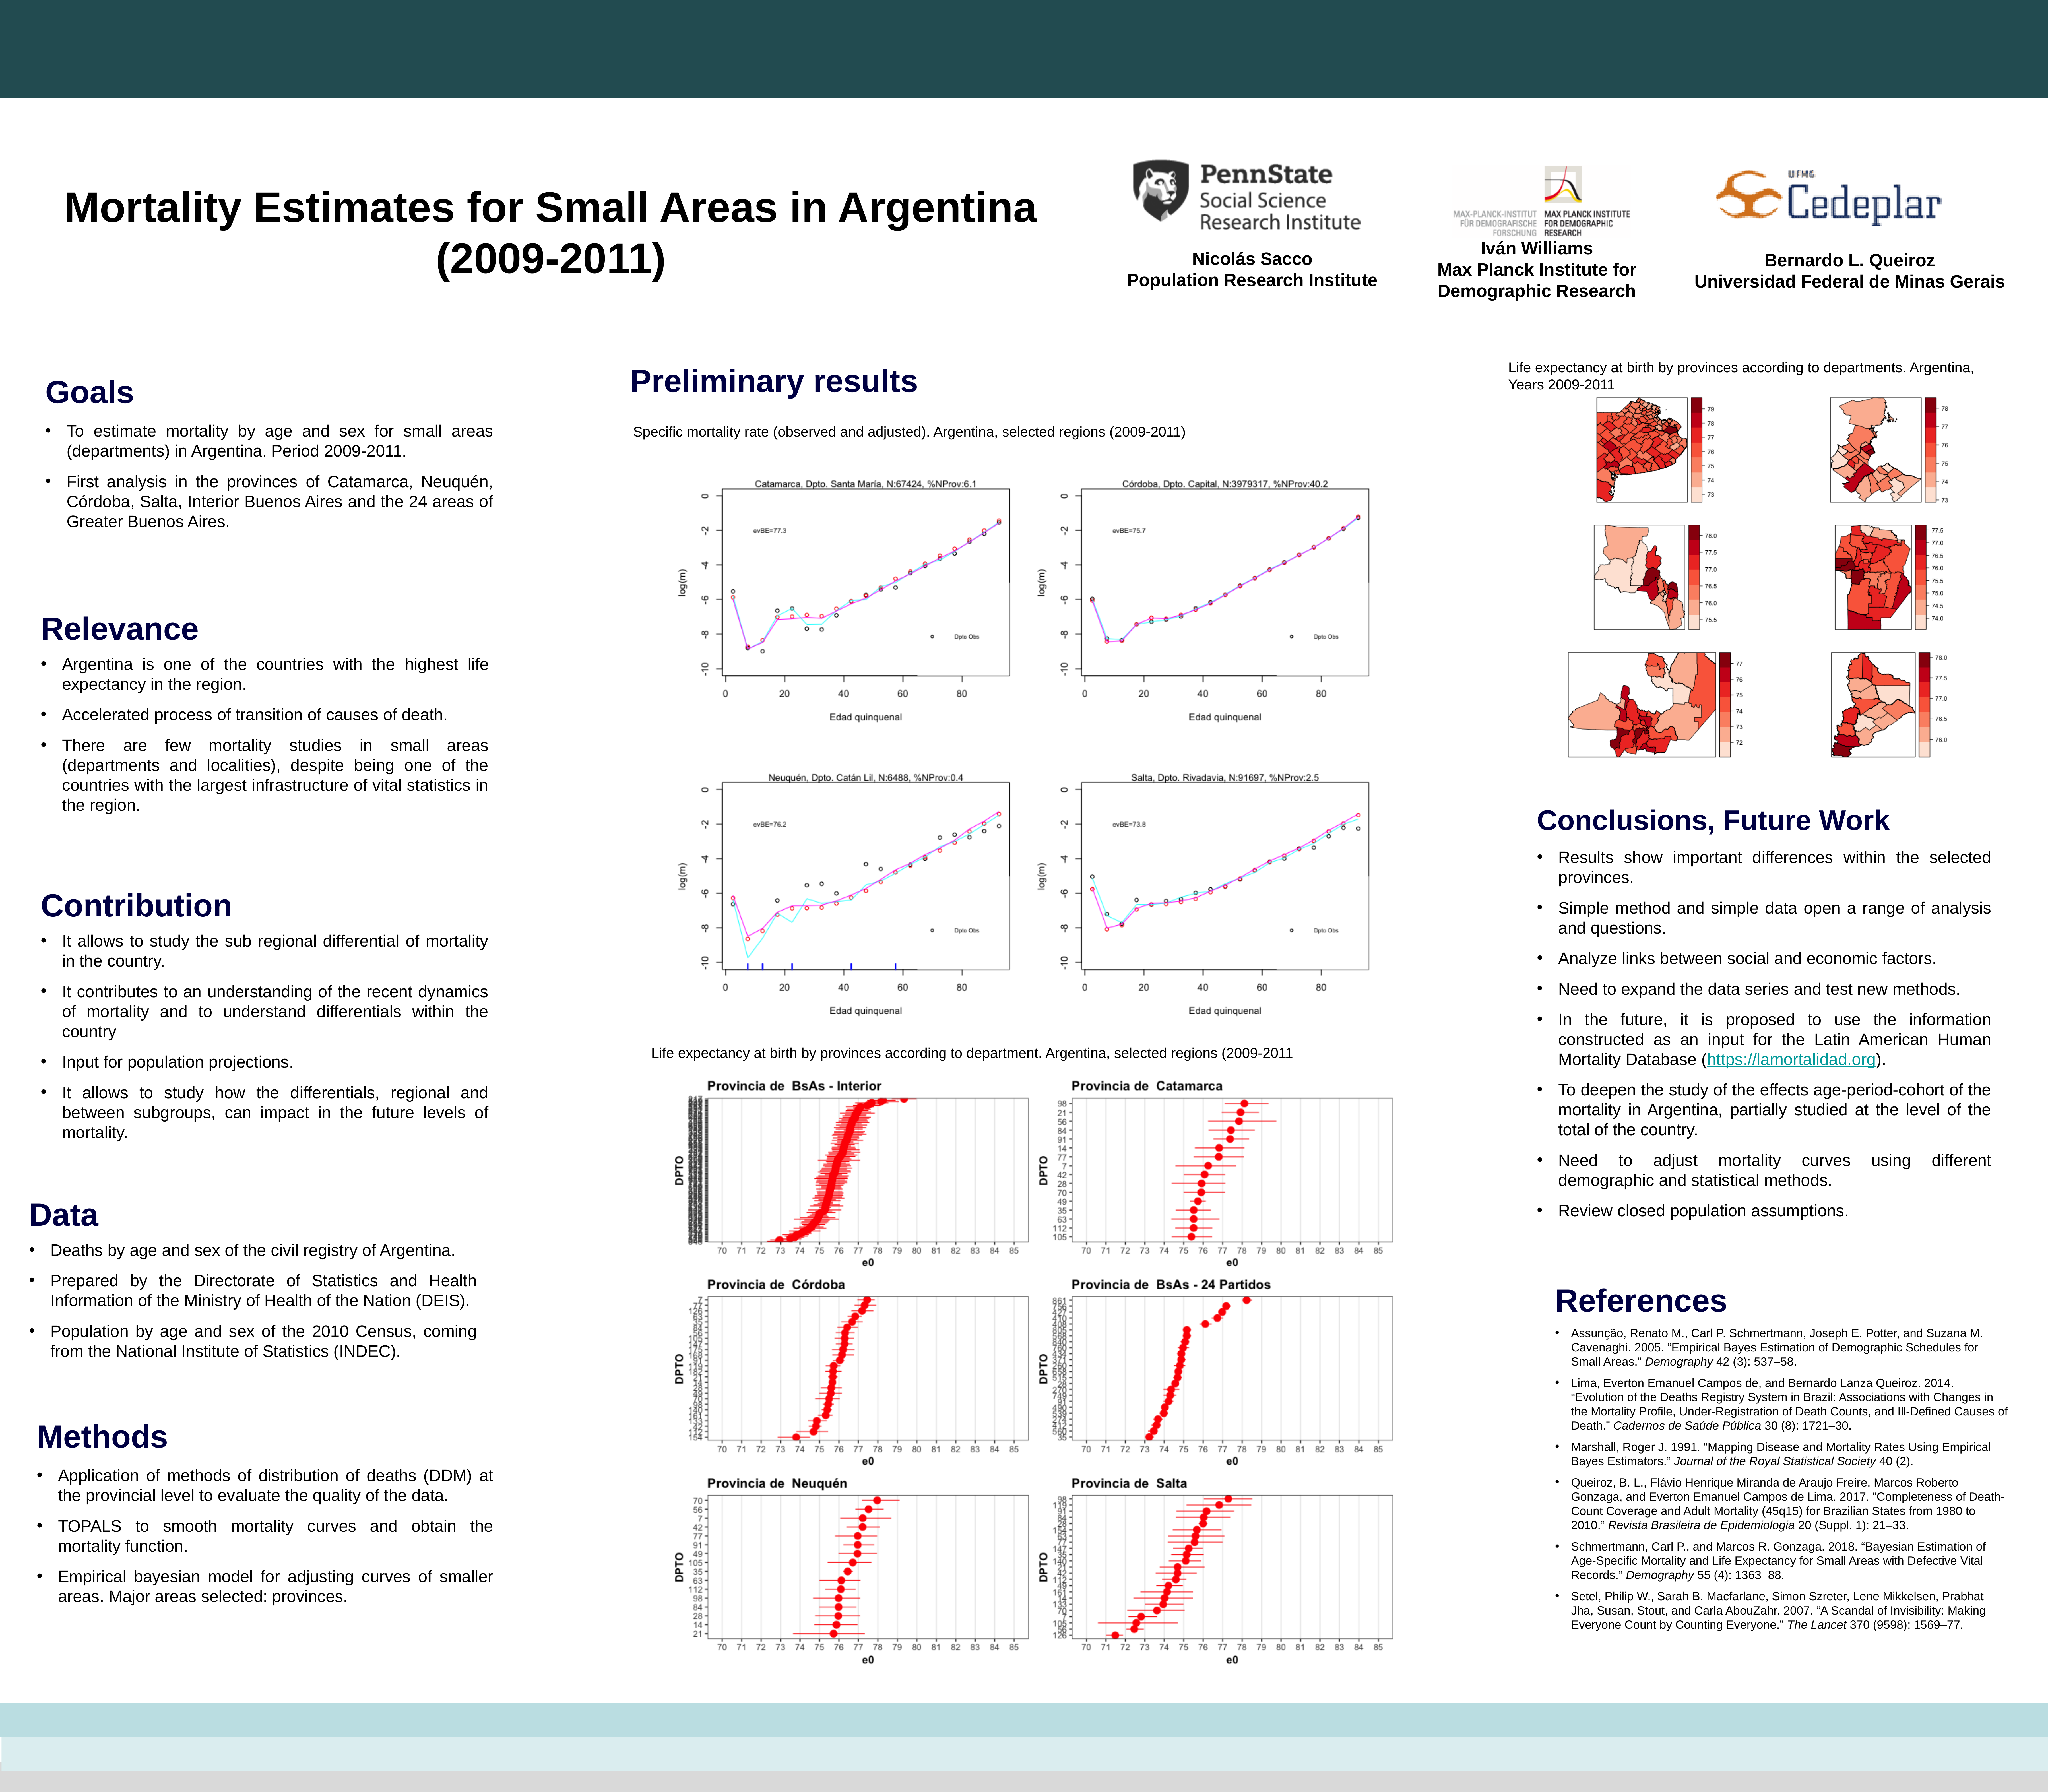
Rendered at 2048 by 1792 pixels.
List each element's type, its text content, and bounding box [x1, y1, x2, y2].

text_box [0, 0, 2048, 32]
text_box Goals To estimate mortality by age and sex for small areas (departments) in Argentina. Period 2009-2011. First analysis in the provinces of Catamarca, Neuquén, Córdoba, Salta, Interior Buenos Aires and the 24 areas of Greater Buenos Aires. [41, 369, 498, 533]
picture [670, 1076, 1399, 1671]
title Mortality Estimates for Small Areas in Argentina (2009-2011) [24, 111, 1089, 350]
text_box [0, 1762, 2048, 1792]
text_box [1, 1737, 2048, 1771]
text_box Relevance Argentina is one of the countries with the highest life expectancy in the region. Accelerated process of transition of causes of death. There are few mortality studies in small areas (departments and localities), despite being one of the countries with the largest infrastructure of vital statistics in the region. [36, 606, 494, 816]
picture [1716, 170, 1942, 226]
text_box Bernardo L. Queiroz Universidad Federal de Minas Gerais [1647, 222, 2048, 318]
text_box Data Deaths by age and sex of the civil registry of Argentina. Prepared by the Directorate of Statistics and Health Information of the Ministry of Health of the Nation (DEIS). Population by age and sex of the 2010 Census, coming from the National Institute of Statistics (INDEC). [24, 1192, 482, 1362]
text_box Specific mortality rate (observed and adjusted). Argentina, selected regions (2009-2011) [629, 420, 1191, 442]
text_box [0, 1703, 2048, 1737]
text_box Contribution It allows to study the sub regional differential of mortality in the country. It contributes to an understanding of the recent dynamics of mortality and to understand differentials within the country Input for population projections. It allows to study how the differentials, regional and between subgroups, can impact in the future levels of mortality. [36, 882, 494, 1144]
picture [1452, 165, 1631, 238]
text_box Preliminary results [626, 358, 1393, 432]
picture [1537, 386, 2005, 769]
text_box Methods Application of methods of distribution of deaths (DDM) at the provincial level to evaluate the quality of the data. TOPALS to smooth mortality curves and obtain the mortality function. Empirical bayesian model for adjusting curves of smaller areas. Major areas selected: provinces. [32, 1413, 498, 1608]
picture [1131, 158, 1361, 231]
text_box [0, 32, 2048, 66]
text_box [0, 66, 2048, 98]
text_box Life expectancy at birth by provinces according to department. Argentina, selected regions (2009-2011 [647, 1042, 1298, 1063]
text_box Life expectancy at birth by provinces according to departments. Argentina, Years 2009-2011 [1504, 356, 2014, 395]
text_box Conclusions, Future Work Results show important differences within the selected provinces. Simple method and simple data open a range of analysis and questions. Analyze links between social and economic factors. Need to expand the data series and test new methods. In the future, it is proposed to use the information constructed as an input for the Latin American Human Mortality Database (https://lamortalidad.org). To deepen the study of the effects age-period-cohort of the mortality in Argentina, partially studied at the level of the total of the country. Need to adjust mortality curves using different demographic and statistical methods. Review closed population assumptions. [1533, 800, 1996, 1222]
picture [675, 441, 1394, 1029]
text_box References Assunção, Renato M., Carl P. Schmertmann, Joseph E. Potter, and Suzana M. Cavenaghi. 2005. “Empirical Bayes Estimation of Demographic Schedules for Small Areas.” Demography 42 (3): 537–58. Lima, Everton Emanuel Campos de, and Bernardo Lanza Queiroz. 2014. “Evolution of the Deaths Registry System in Brazil: Associations with Changes in the Mortality Profile, Under-Registration of Death Counts, and Ill-Defined Causes of Death.” Cadernos de Saúde Pública 30 (8): 1721–30. Marshall, Roger J. 1991. “Mapping Disease and Mortality Rates Using Empirical Bayes Estimators.” Journal of the Royal Statistical Society 40 (2). Queiroz, B. L., Flávio Henrique Miranda de Araujo Freire, Marcos Roberto Gonzaga, and Everton Emanuel Campos de Lima. 2017. “Completeness of Death-Count Coverage and Adult Mortality (45q15) for Brazilian States from 1980 to 2010.” Revista Brasileira de Epidemiologia 20 (Suppl. 1): 21–33. Schmertmann, Carl P., and Marcos R. Gonzaga. 2018. “Bayesian Estimation of Age-Specific Mortality and Life Expectancy for Small Areas with Defective Vital Records.” Demography 55 (4): 1363–88. Setel, Philip W., Sarah B. Macfarlane, Simon Szreter, Lene Mikkelsen, Prabhat Jha, Susan, Stout, and Carla AbouZahr. 2007. “A Scandal of Invisibility: Making Everyone Count by Counting Everyone.” The Lancet 370 (9598): 1569–77. [1551, 1277, 2014, 1634]
text_box Iván Williams Max Planck Institute for Demographic Research [1377, 220, 1697, 317]
subtitle Nicolás Sacco Population Research Institute [1107, 220, 1377, 317]
